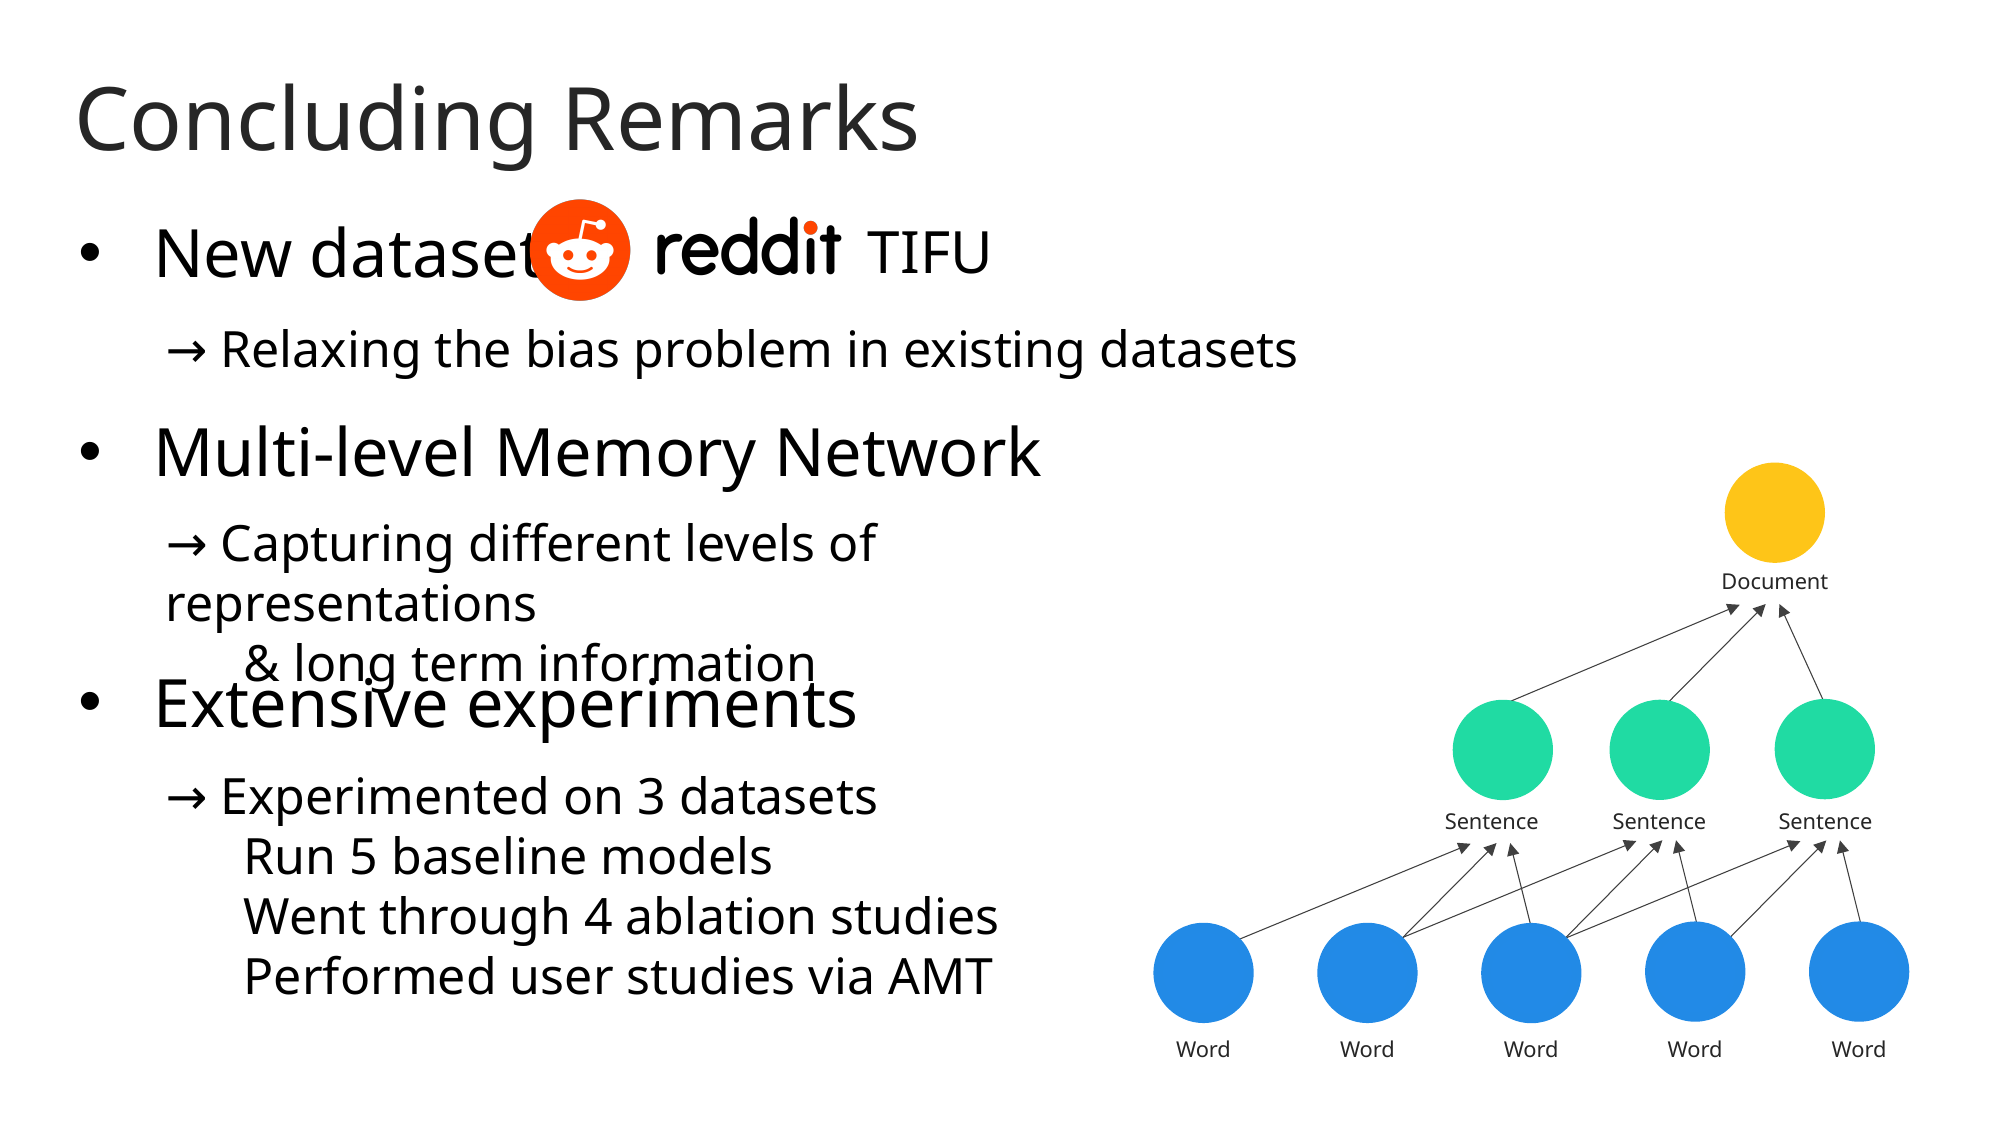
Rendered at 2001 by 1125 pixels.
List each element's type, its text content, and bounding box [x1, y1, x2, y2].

text_box → Experimented on 3 datasets Run 5 baseline models Went through 4 ablation studies Performed user studies via AMT [150, 757, 1035, 1013]
text_box TIFU [853, 207, 1059, 293]
text_box New dataset [63, 203, 529, 299]
picture [529, 199, 842, 301]
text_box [1137, 467, 1926, 1072]
text_box Extensive experiments [63, 653, 1064, 748]
text_box → Capturing different levels of representations & long term information [151, 504, 1137, 699]
text_box Multi-level Memory Network [63, 402, 1064, 498]
text_box New dataset [842, 203, 1064, 299]
text_box → Relaxing the bias problem in existing datasets [150, 310, 1442, 386]
title Concluding Remarks [59, 39, 1903, 206]
